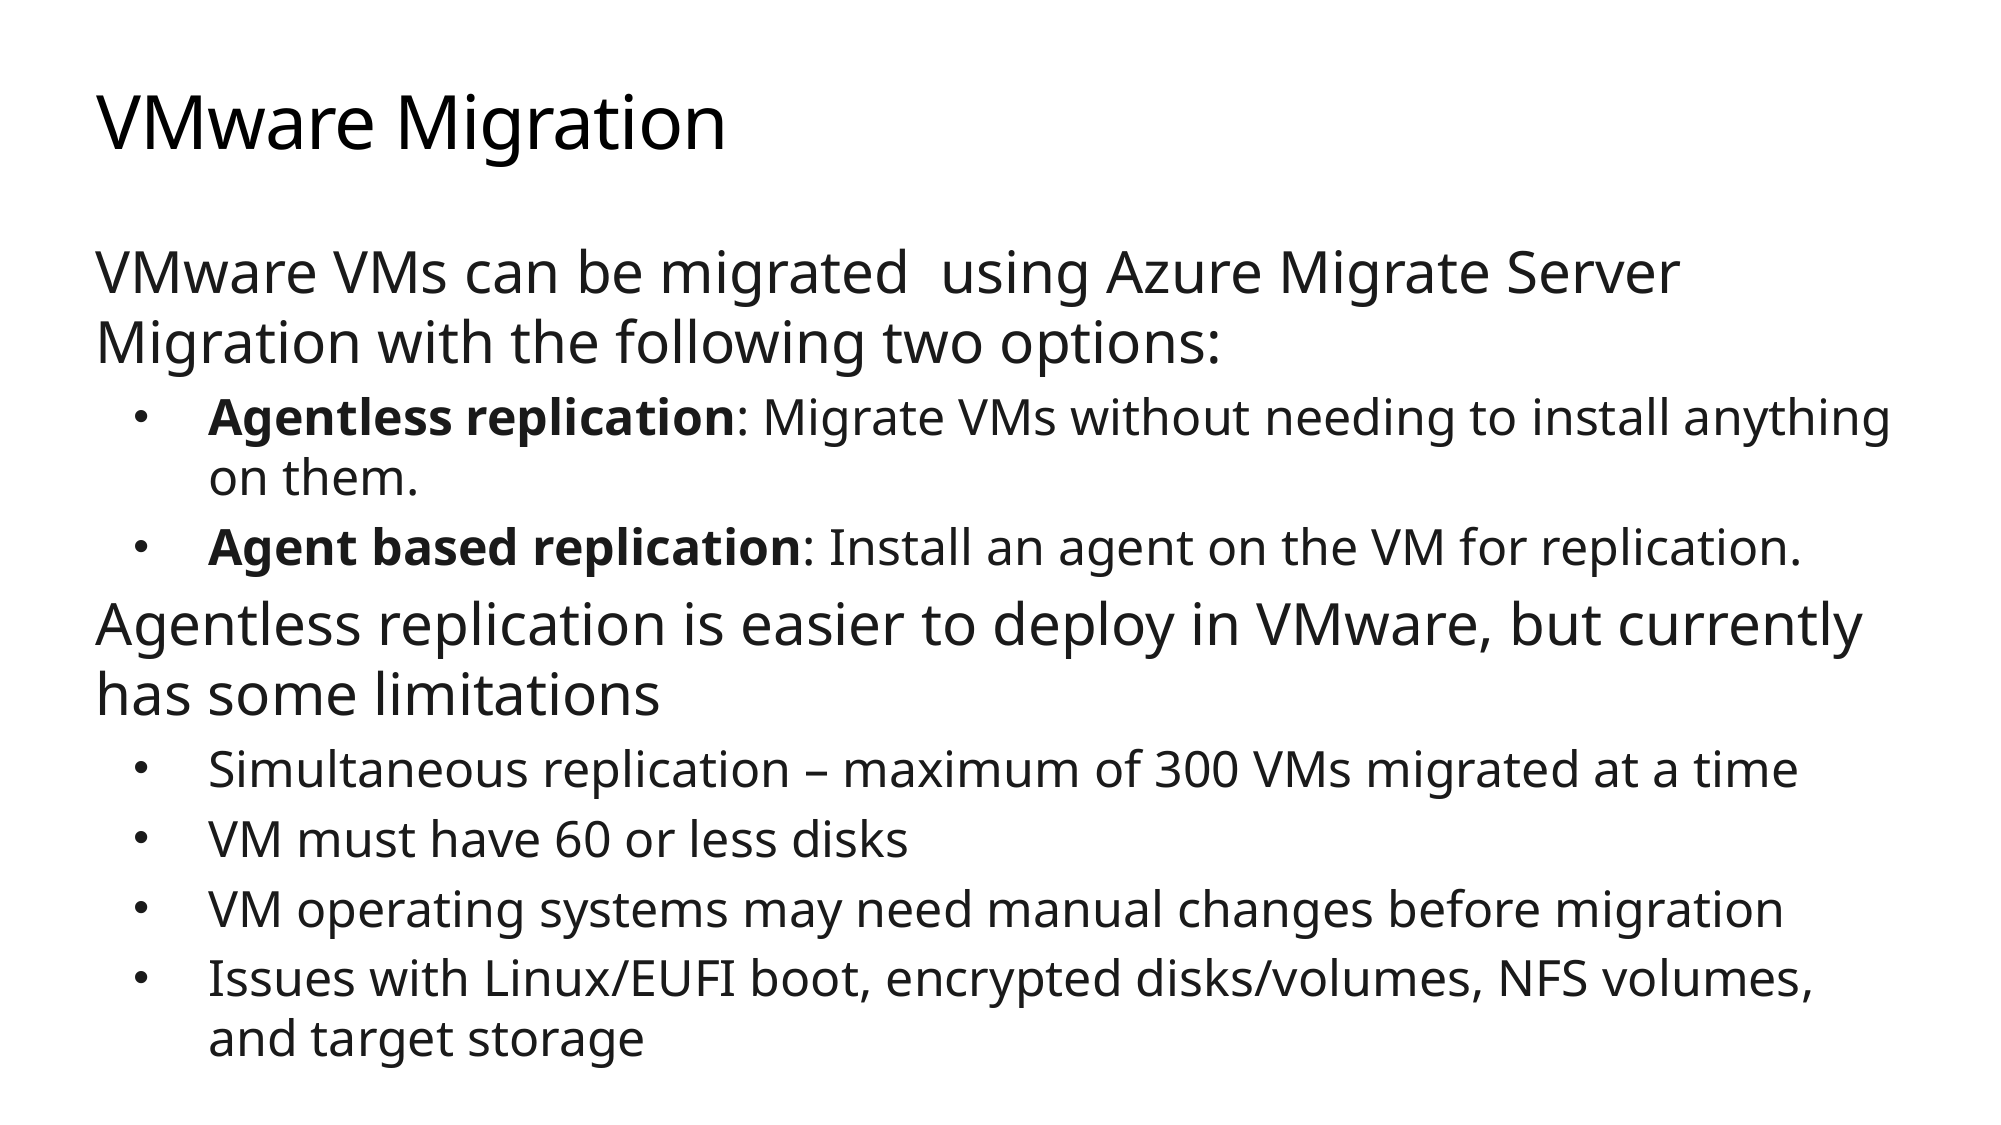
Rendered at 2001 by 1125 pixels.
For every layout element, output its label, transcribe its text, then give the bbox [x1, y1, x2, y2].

list VMware VMs can be migrated using Azure Migrate Server Migration with the following two options: Agentless replication: Migrate VMs without needing to install anything on them. Agent based replication: Install an agent on the VM for replication. Agentless replication is easier to deploy in VMware, but currently has some limitations Simultaneous replication – maximum of 300 VMs migrated at a time VM must have 60 or less disks VM operating systems may need manual changes before migration Issues with Linux/EUFI boot, encrypted disks/volumes, NFS volumes, and target storage [95, 235, 1904, 1125]
title VMware Migration [96, 75, 1904, 166]
